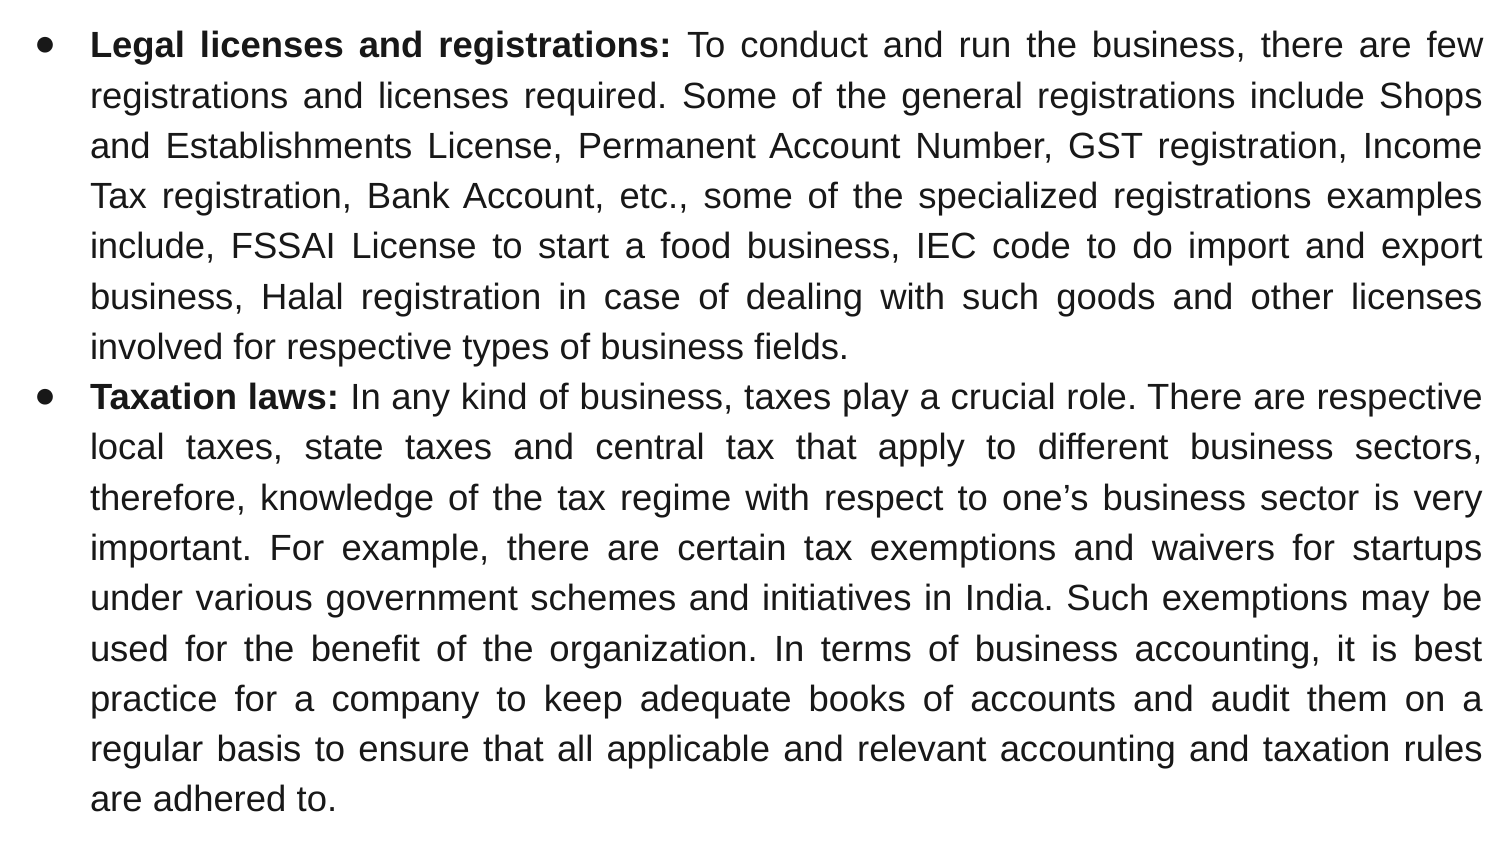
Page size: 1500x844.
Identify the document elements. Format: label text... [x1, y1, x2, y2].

text_box Legal licenses and registrations: To conduct and run the business, there are few registrations and licenses required. Some of the general registrations include Shops and Establishments License, Permanent Account Number, GST registration, Income Tax registration, Bank Account, etc., some of the specialized registrations examples include, FSSAI License to start a food business, IEC code to do import and export business, Halal registration in case of dealing with such goods and other licenses involved for respective types of business fields. Taxation laws: In any kind of business, taxes play a crucial role. There are respective local taxes, state taxes and central tax that apply to different business sectors, therefore, knowledge of the tax regime with respect to one’s business sector is very important. For example, there are certain tax exemptions and waivers for startups under various government schemes and initiatives in India. Such exemptions may be used for the benefit of the organization. In terms of business accounting, it is best practice for a company to keep adequate books of accounts and audit them on a regular basis to ensure that all applicable and relevant accounting and taxation rules are adhered to. [0, 0, 1500, 834]
